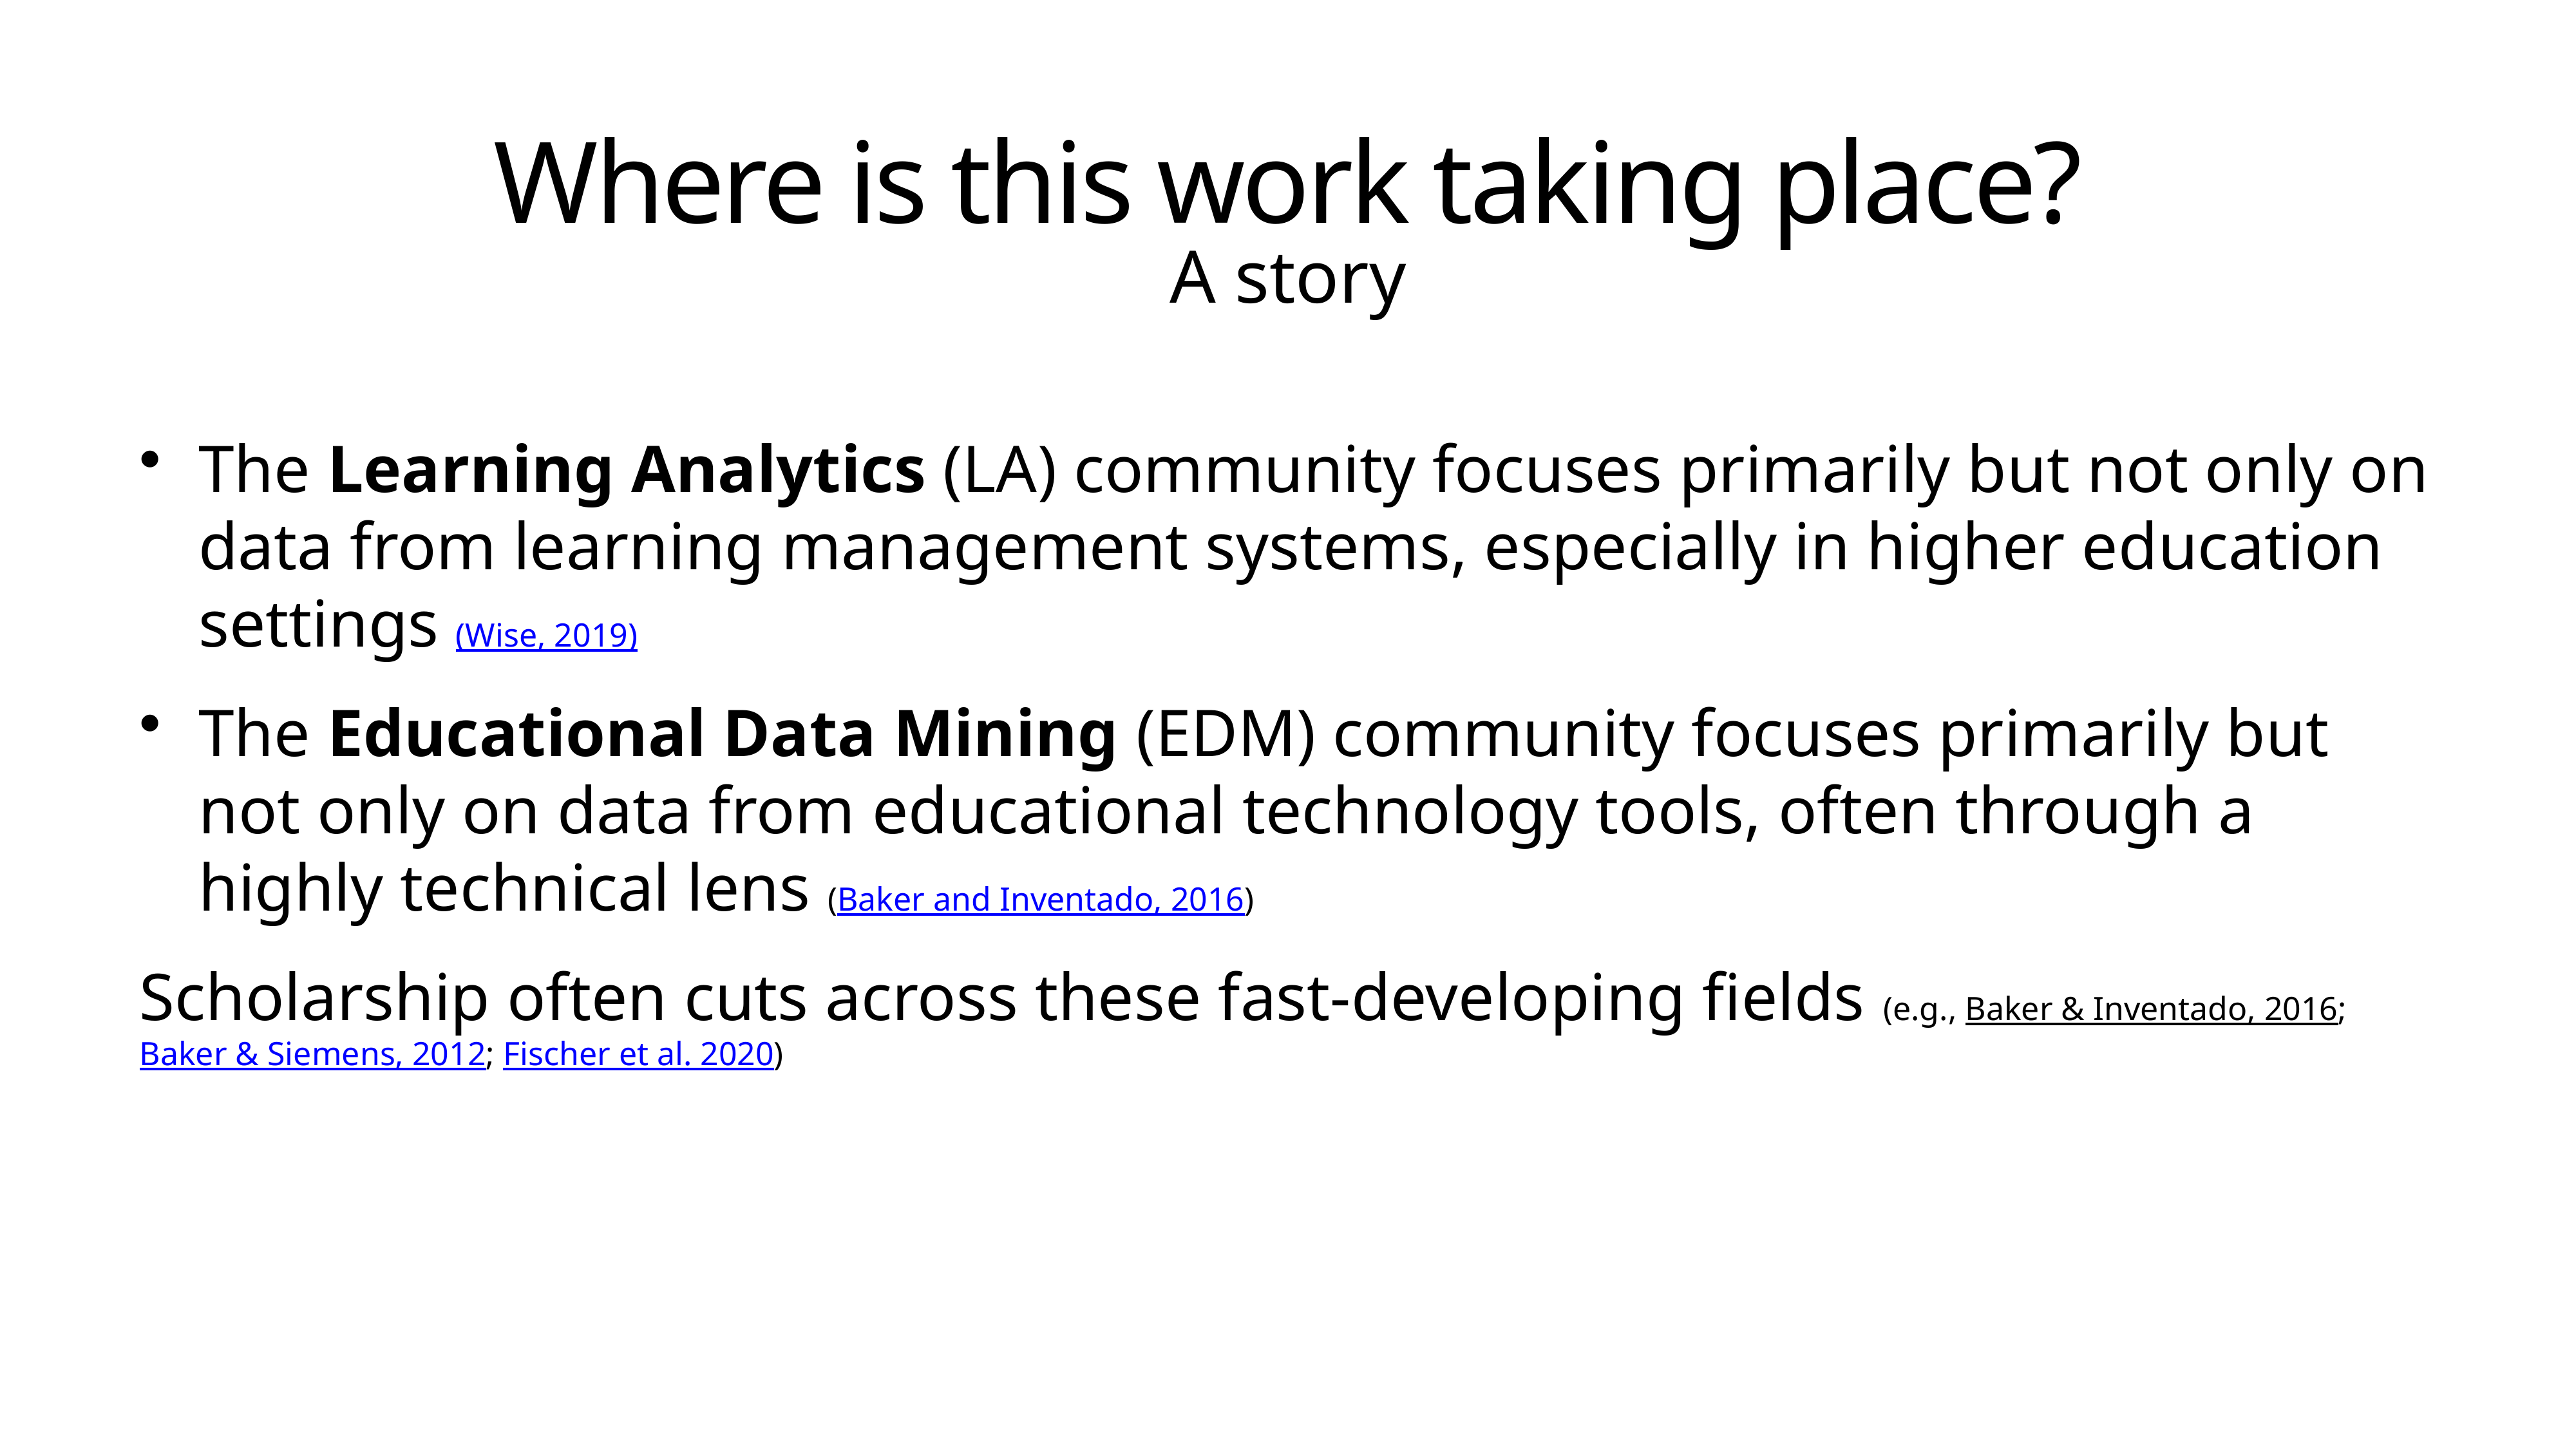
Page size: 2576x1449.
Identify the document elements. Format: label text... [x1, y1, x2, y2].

list The Learning Analytics (LA) community focuses primarily but not only on data from learning management systems, especially in higher education settings (Wise, 2019) The Educational Data Mining (EDM) community focuses primarily but not only on data from educational technology tools, often through a highly technical lens (Baker and Inventado, 2016) Scholarship often cuts across these fast-developing fields (e.g., Baker & Inventado, 2016; Baker & Siemens, 2012; Fischer et al. 2020) [133, 422, 2443, 1314]
list A story [133, 225, 2443, 334]
title Where is this work taking place? [133, 85, 2443, 225]
